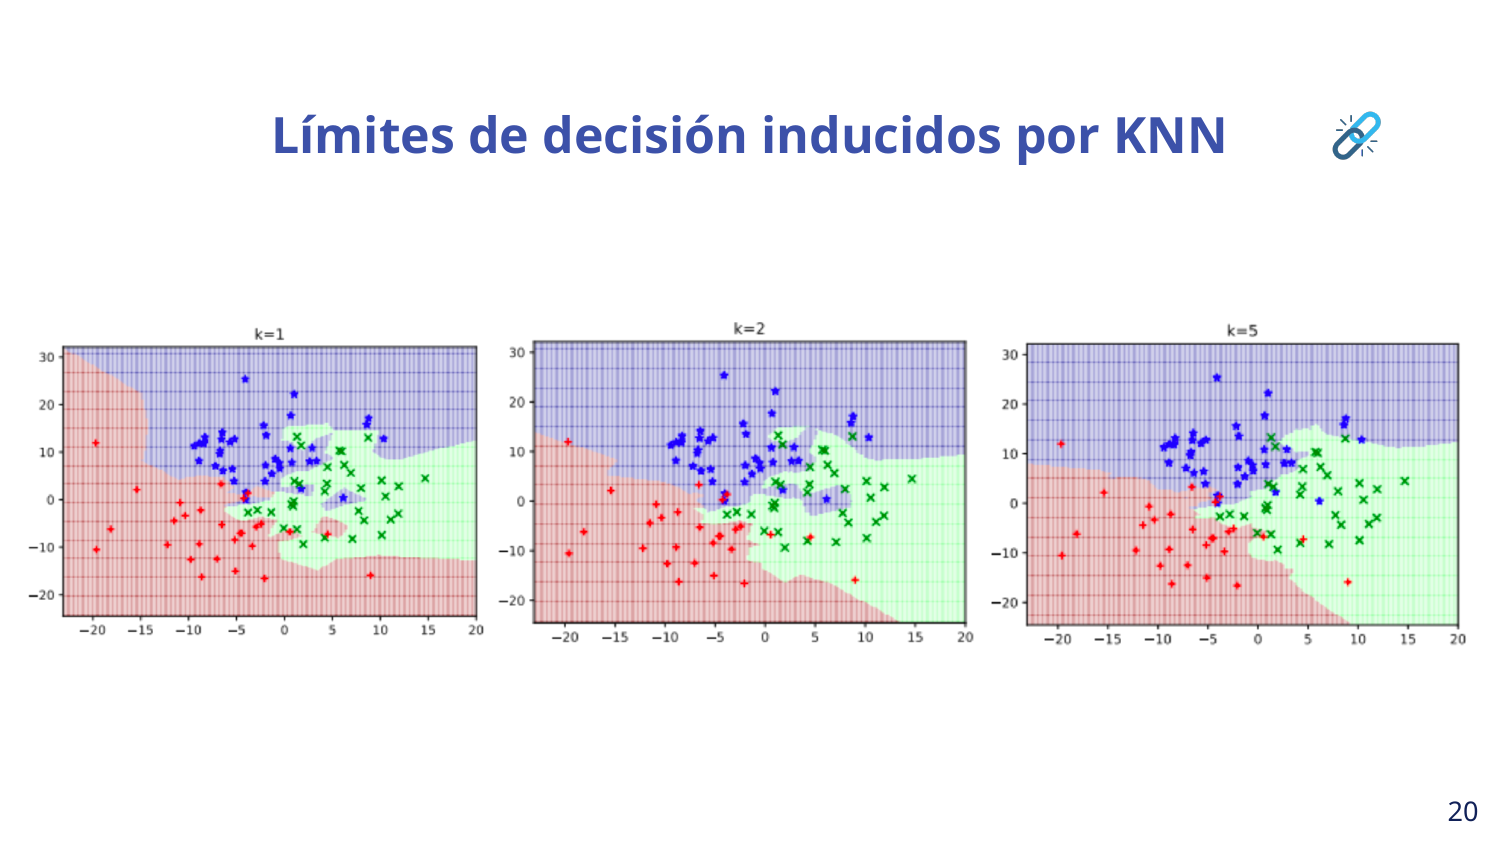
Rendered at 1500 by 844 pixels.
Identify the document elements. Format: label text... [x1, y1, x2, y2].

slide_number ‹#› [1403, 779, 1494, 844]
picture [24, 310, 1476, 651]
text_box Límites de decisión inducidos por KNN [0, 88, 1500, 183]
picture [1331, 110, 1382, 161]
